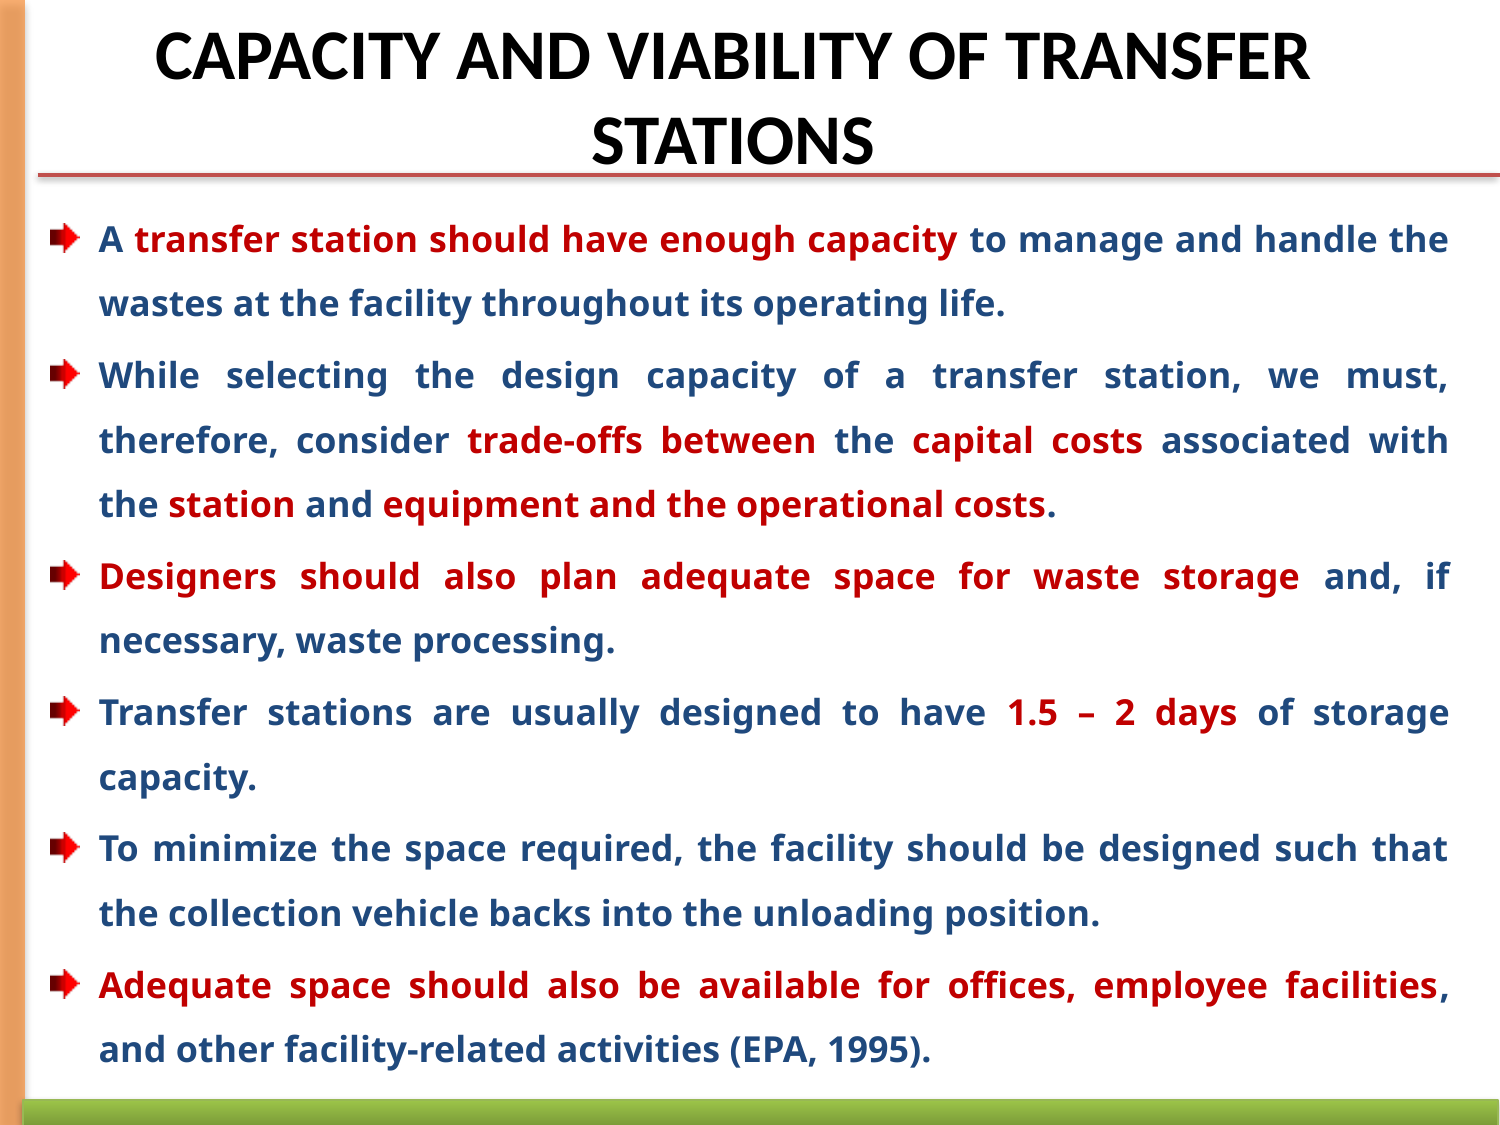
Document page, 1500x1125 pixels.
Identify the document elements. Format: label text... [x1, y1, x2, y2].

picture [50, 359, 80, 389]
picture [50, 969, 80, 999]
picture [50, 696, 80, 726]
picture [50, 223, 80, 253]
picture [50, 560, 80, 590]
list A transfer station should have enough capacity to manage and handle the wastes at the facility throughout its operating life. While selecting the design capacity of a transfer station, we must, therefore, consider trade-offs between the capital costs associated with the station and equipment and the operational costs. Designers should also plan adequate space for waste storage and, if necessary, waste processing. Transfer stations are usually designed to have 1.5 – 2 days of storage capacity. To minimize the space required, the facility should be designed such that the collection vehicle backs into the unloading position. Adequate space should also be available for offices, employee facilities, and other facility-related activities (EPA, 1995). [35, 187, 1465, 1079]
title CAPACITY AND VIABILITY OF TRANSFER STATIONS [35, 0, 1432, 187]
picture [50, 832, 80, 863]
